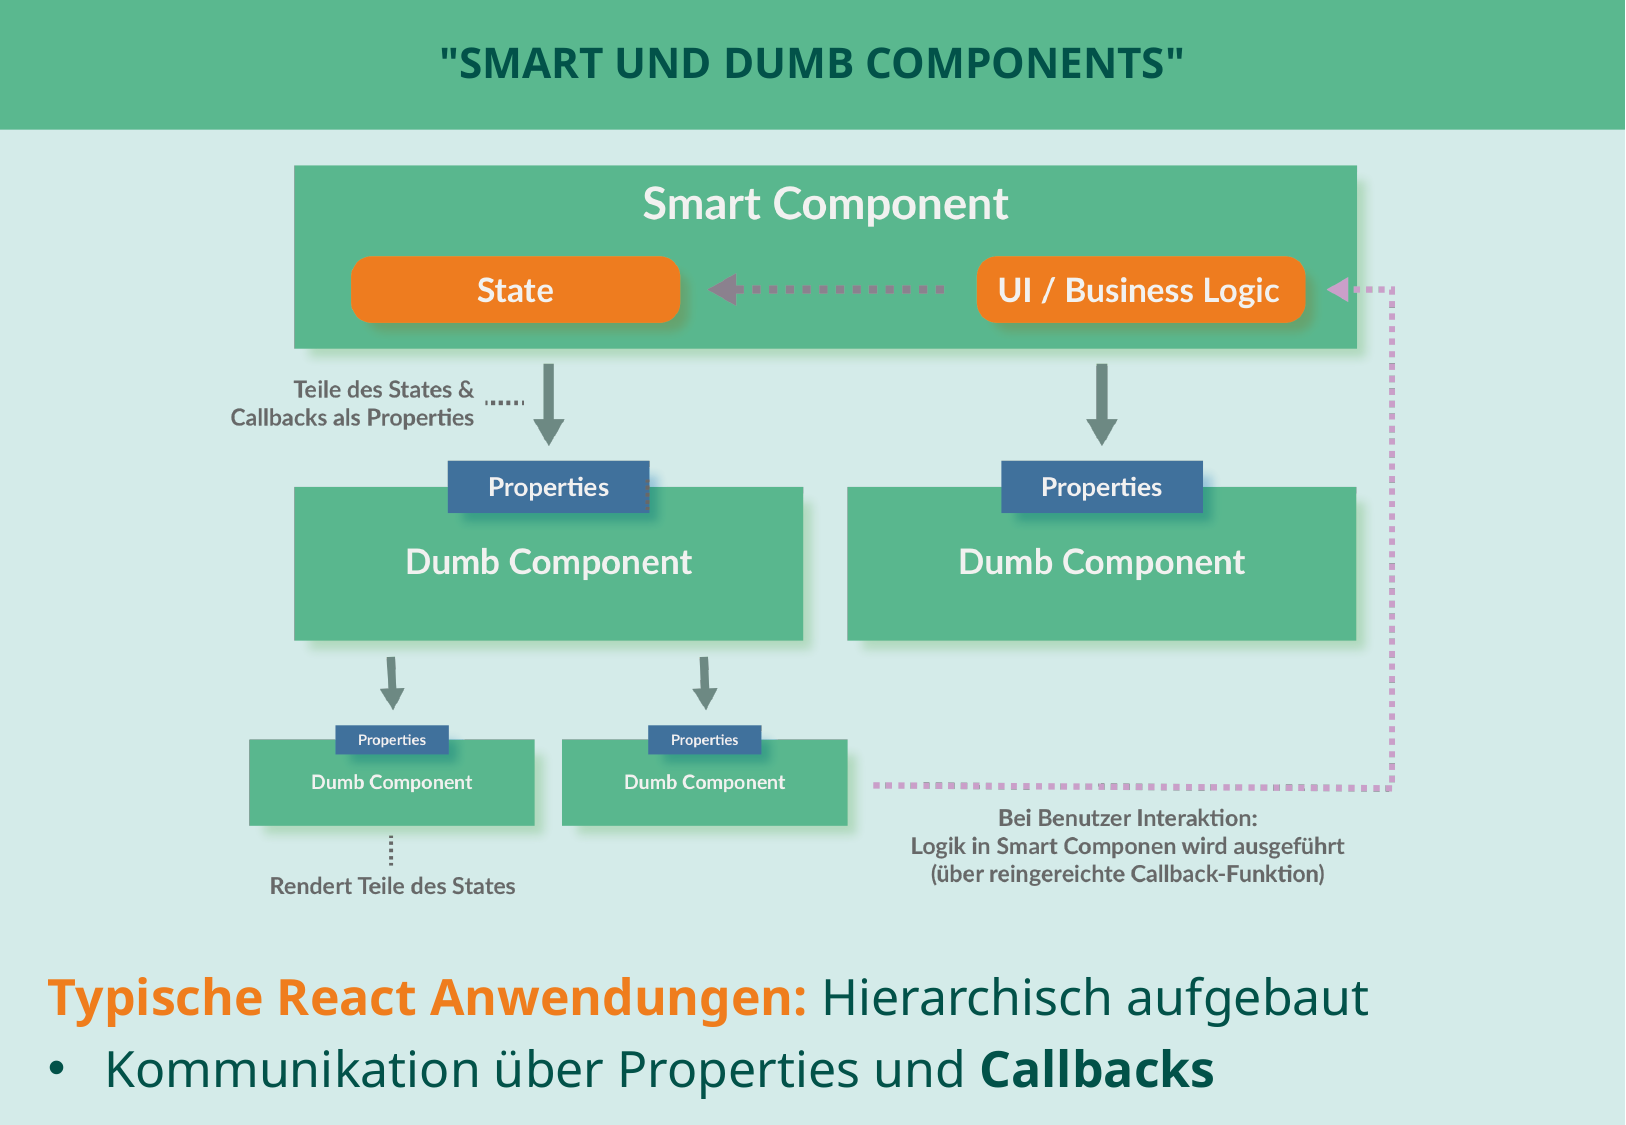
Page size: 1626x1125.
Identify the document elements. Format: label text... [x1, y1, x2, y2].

title "Smart und Dumb Components" [0, 0, 1625, 130]
picture [230, 159, 1395, 916]
text_box Typische React Anwendungen: Hierarchisch aufgebaut Kommunikation über Properties und Callbacks [33, 945, 1592, 1105]
